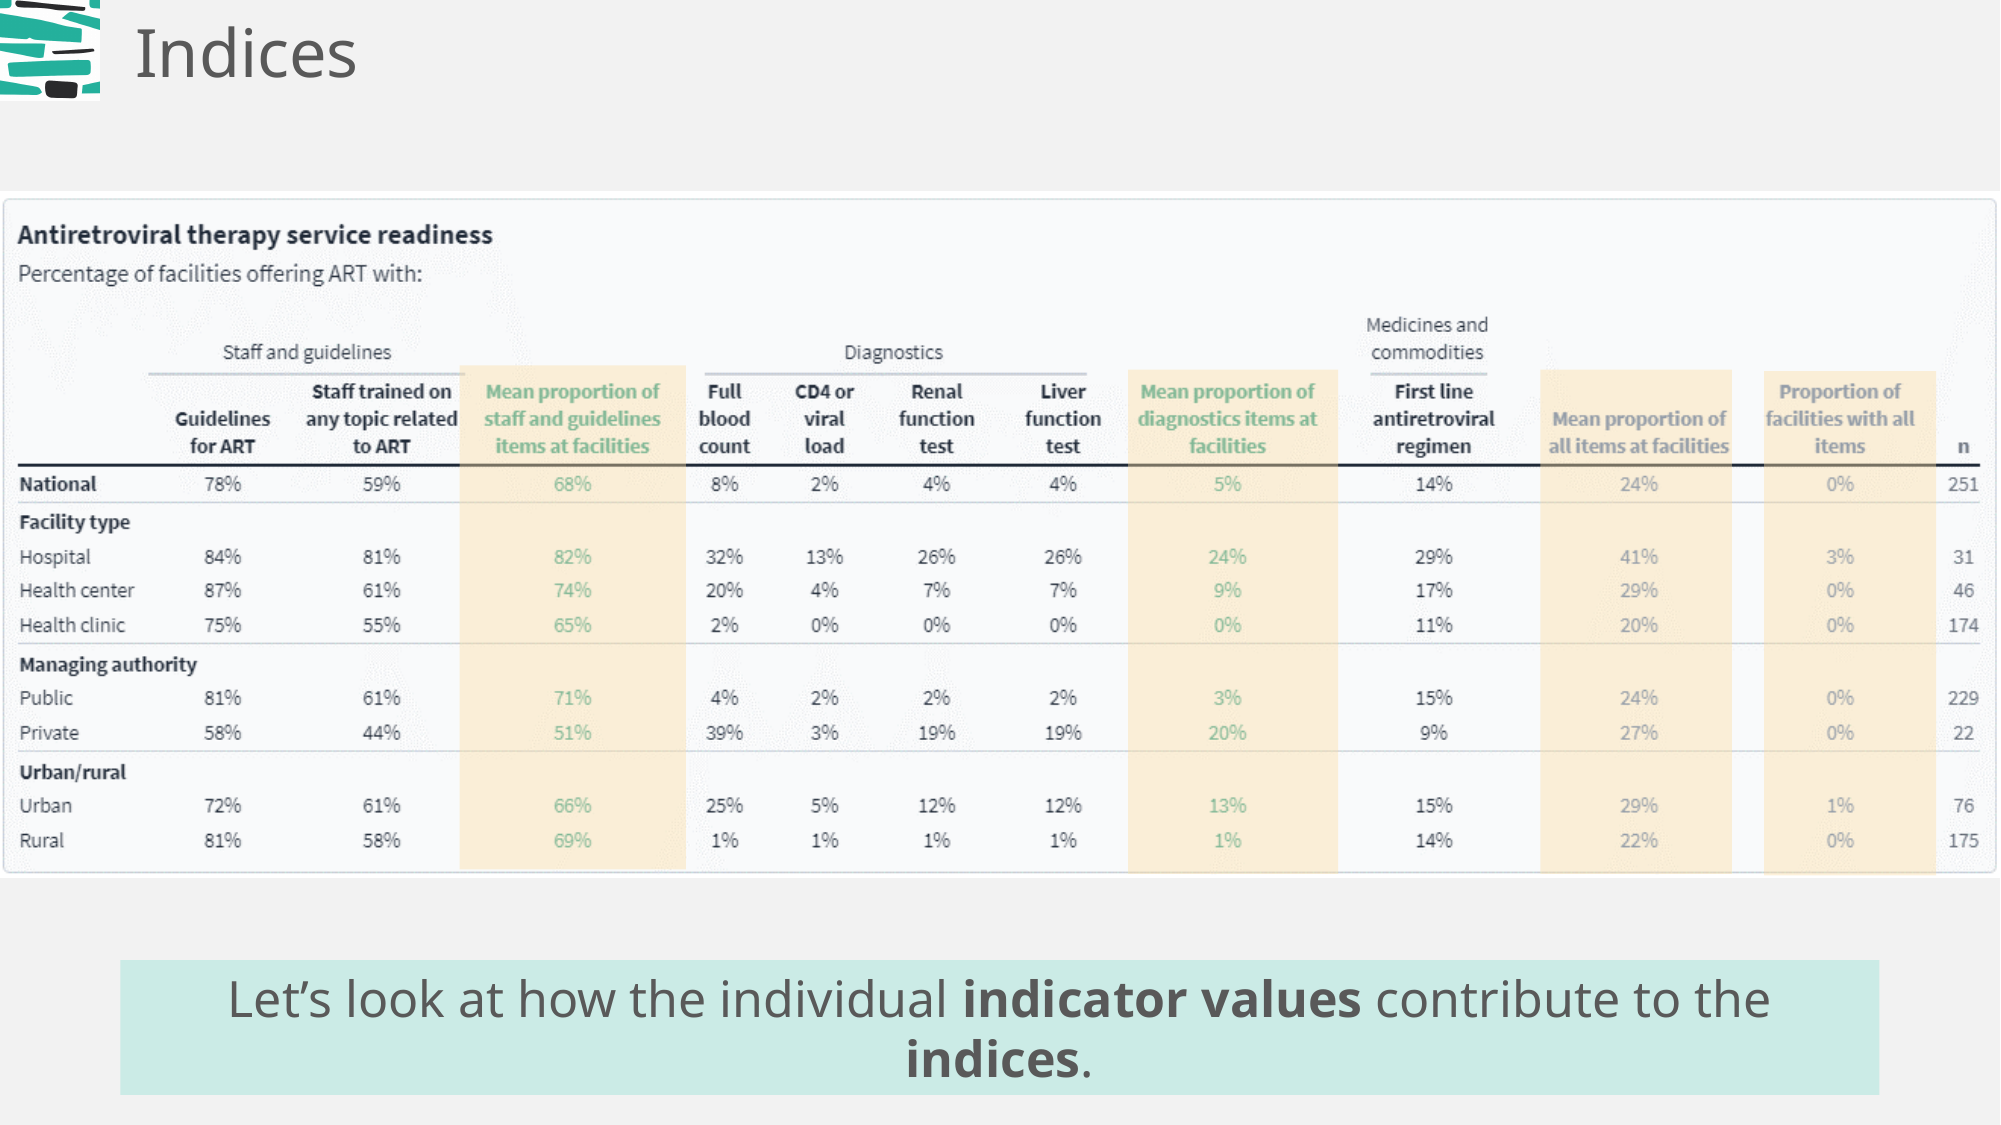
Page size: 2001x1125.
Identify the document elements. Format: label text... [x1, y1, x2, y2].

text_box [0, 0, 1765, 101]
picture [0, 191, 2000, 879]
text_box Let’s look at how the individual indicator values contribute to the indices. [120, 960, 1880, 1095]
